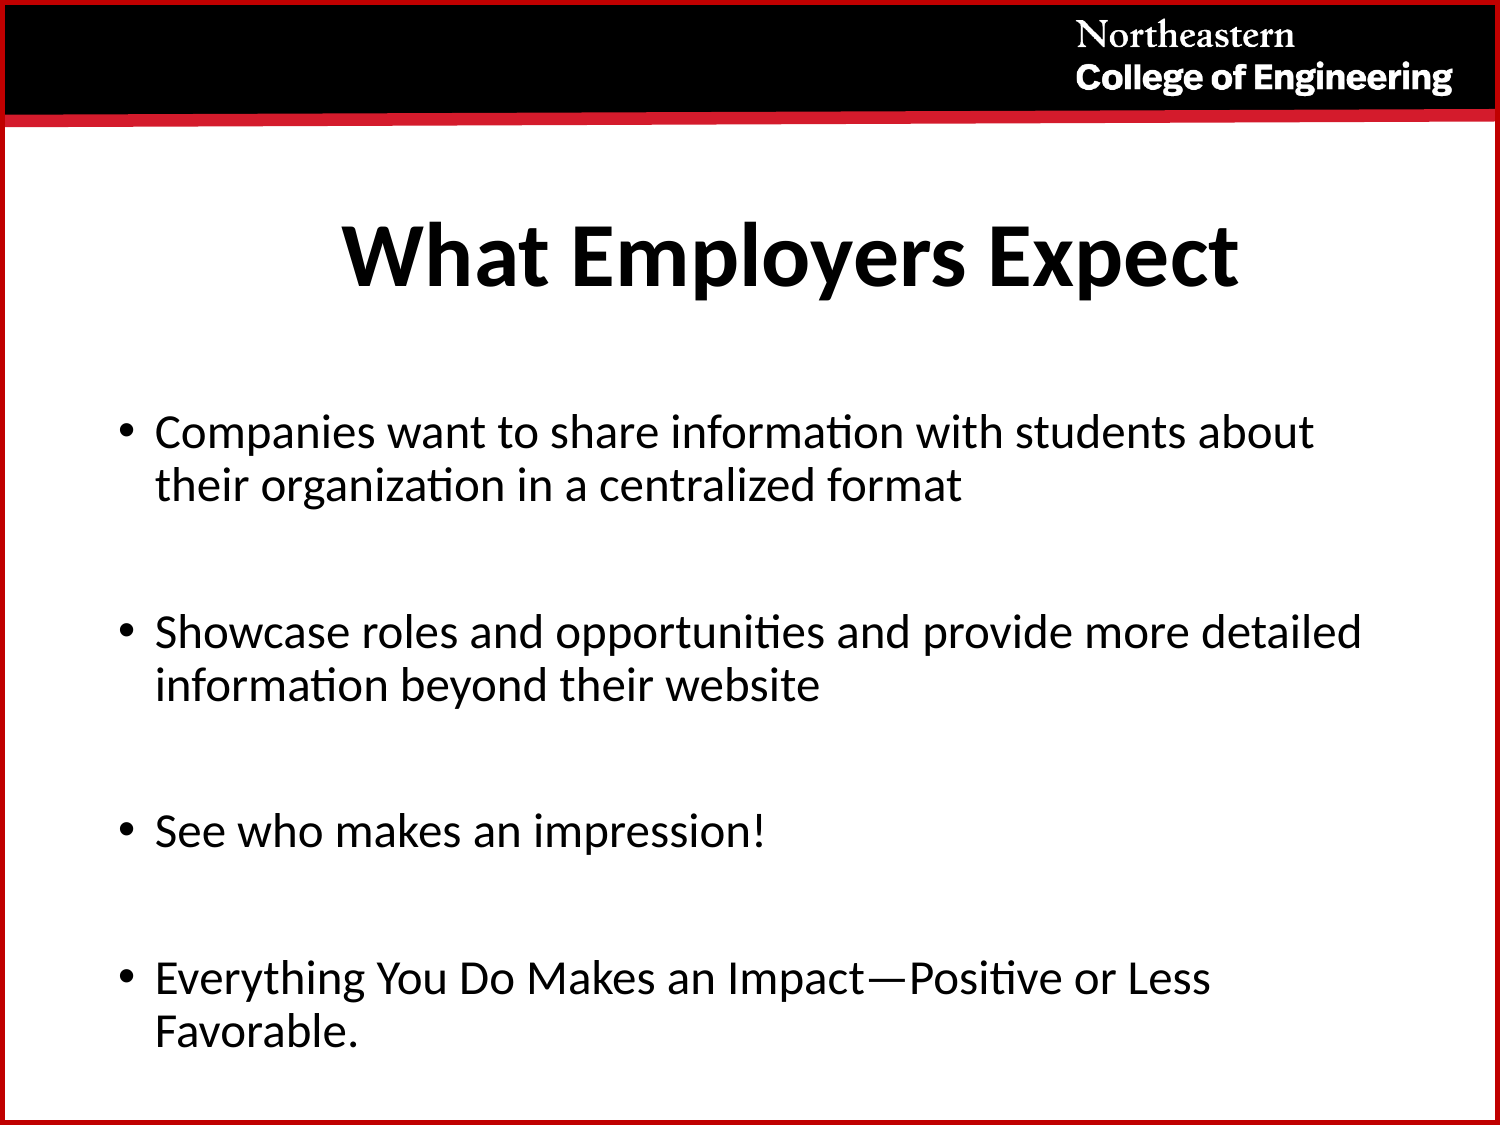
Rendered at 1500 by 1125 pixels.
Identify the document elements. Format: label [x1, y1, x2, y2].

text_box [0, 0, 1500, 1125]
